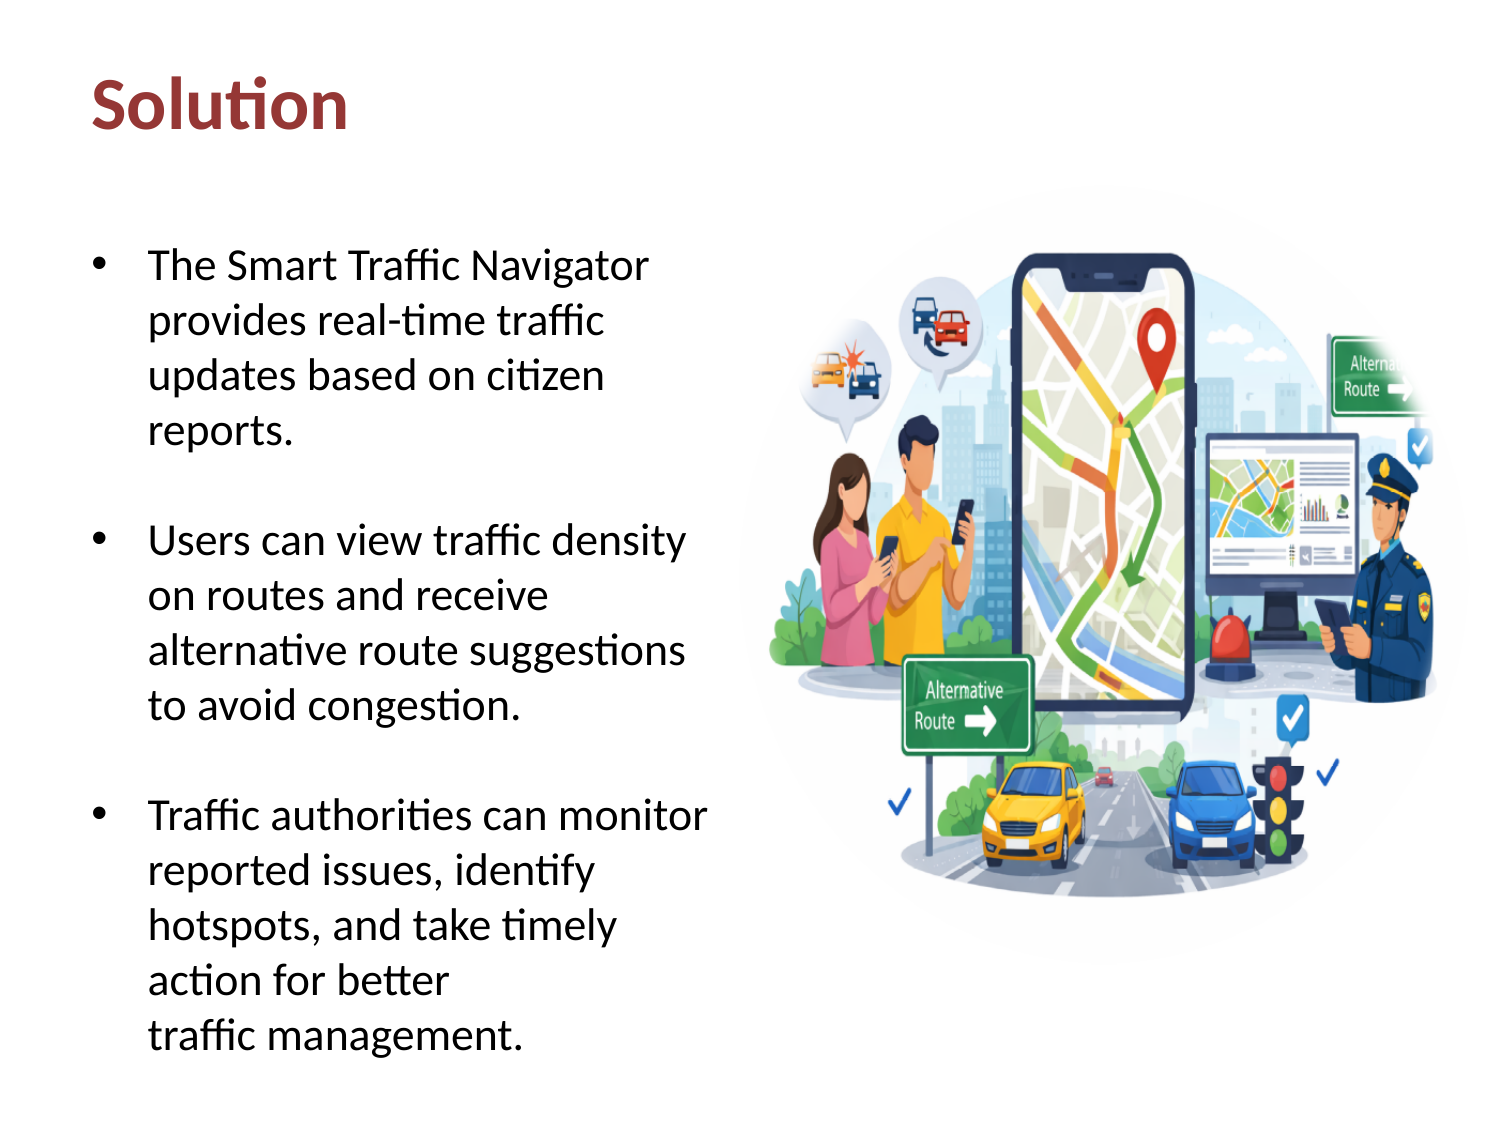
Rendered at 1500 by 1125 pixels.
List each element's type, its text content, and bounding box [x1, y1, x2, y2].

text_box Solution The Smart Traffic Navigator provides real-time traffic updates based on citizen reports. Users can view traffic density on routes and receive alternative route suggestions to avoid congestion. Traffic authorities can monitor reported issues, identify hotspots, and take timely action for better traffic management. [76, 47, 750, 1067]
picture [737, 184, 1470, 965]
